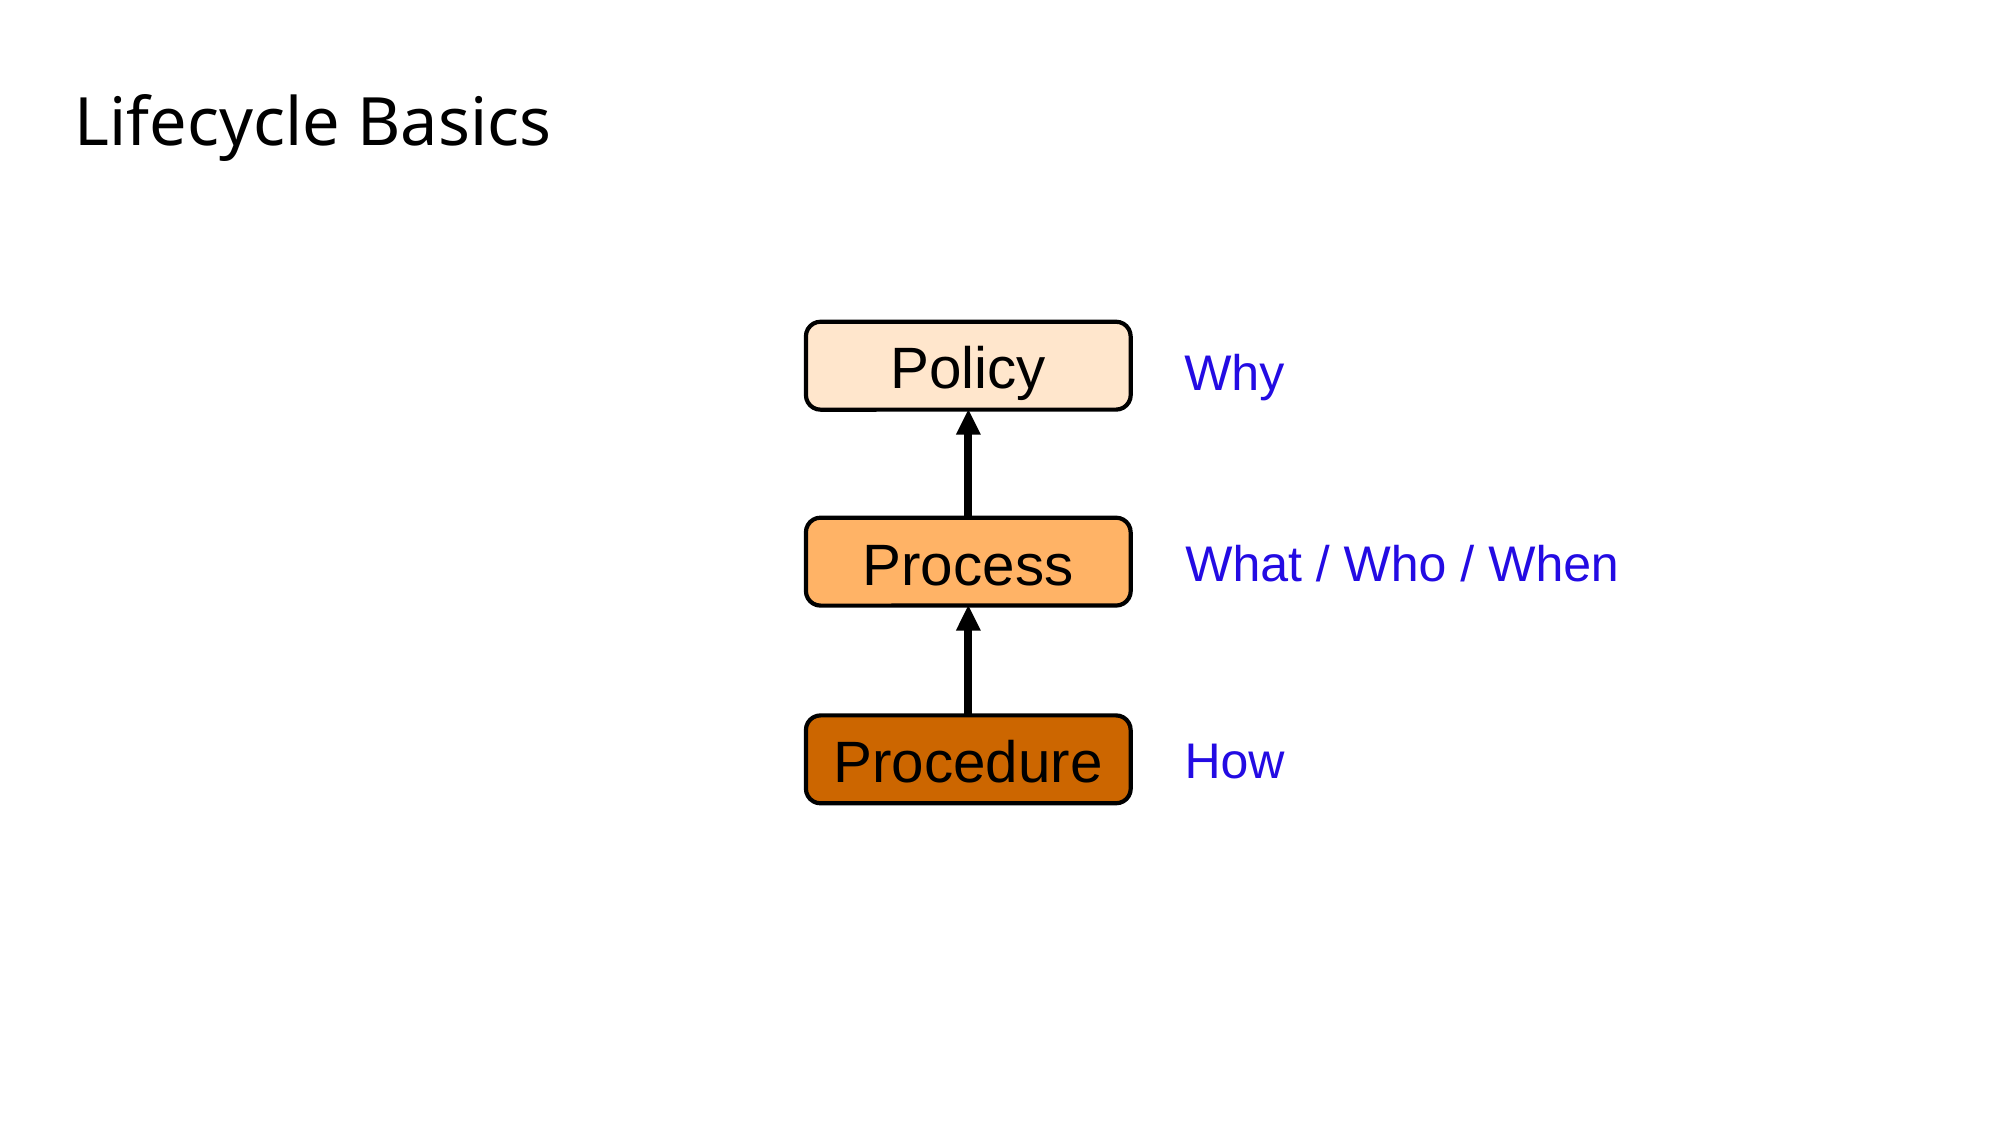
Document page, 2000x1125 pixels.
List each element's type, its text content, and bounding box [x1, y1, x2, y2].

title Lifecycle Basics [74, 75, 1538, 162]
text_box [805, 321, 1637, 804]
